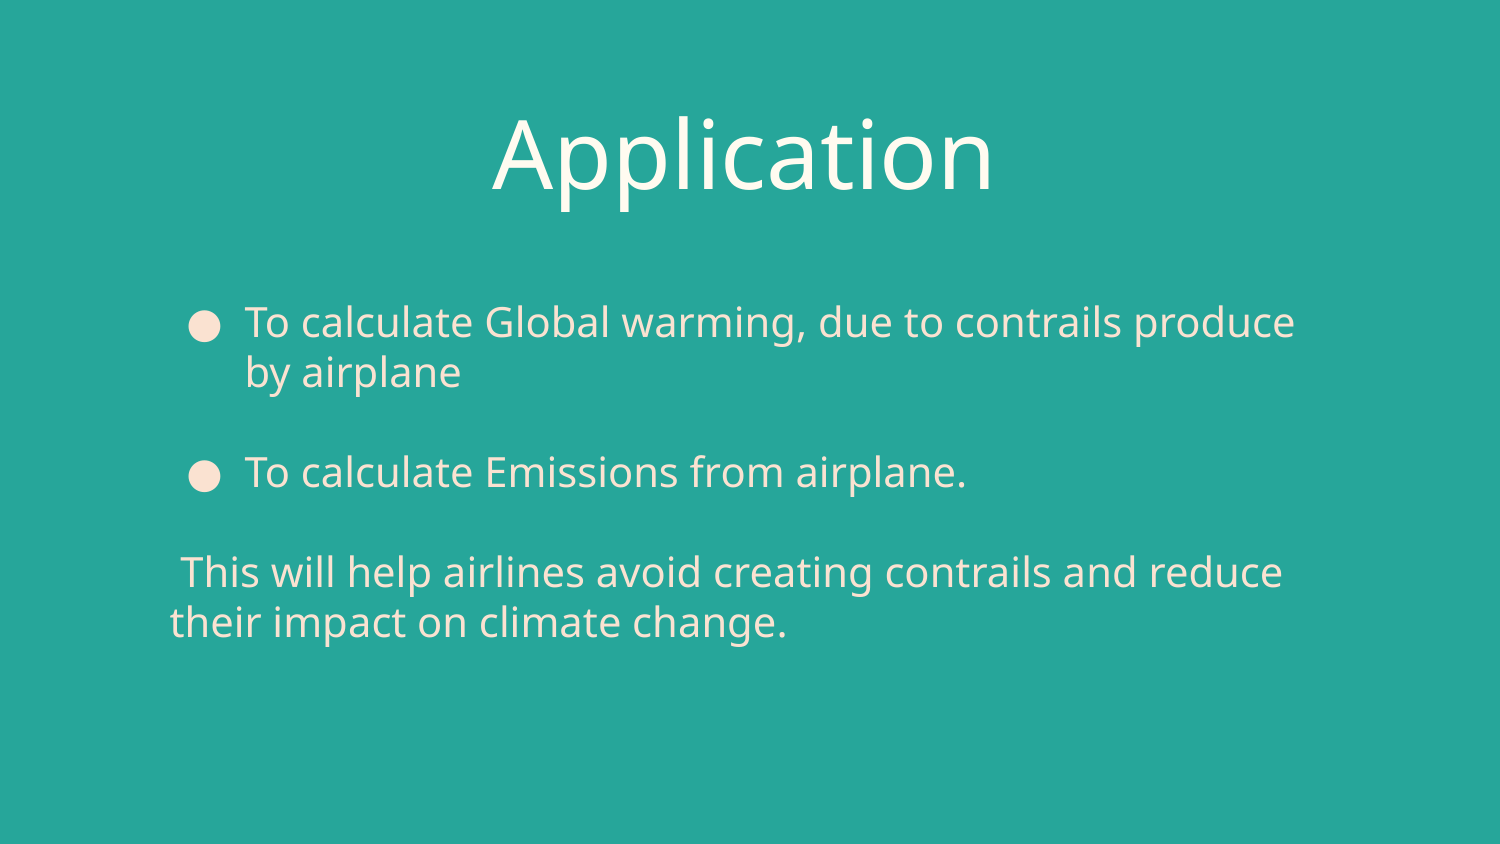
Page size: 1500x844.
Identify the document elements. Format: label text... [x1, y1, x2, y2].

text_box To calculate Global warming, due to contrails produce by airplane To calculate Emissions from airplane. This will help airlines avoid creating contrails and reduce their impact on climate change. [154, 280, 1333, 675]
title Application [53, 76, 1461, 226]
